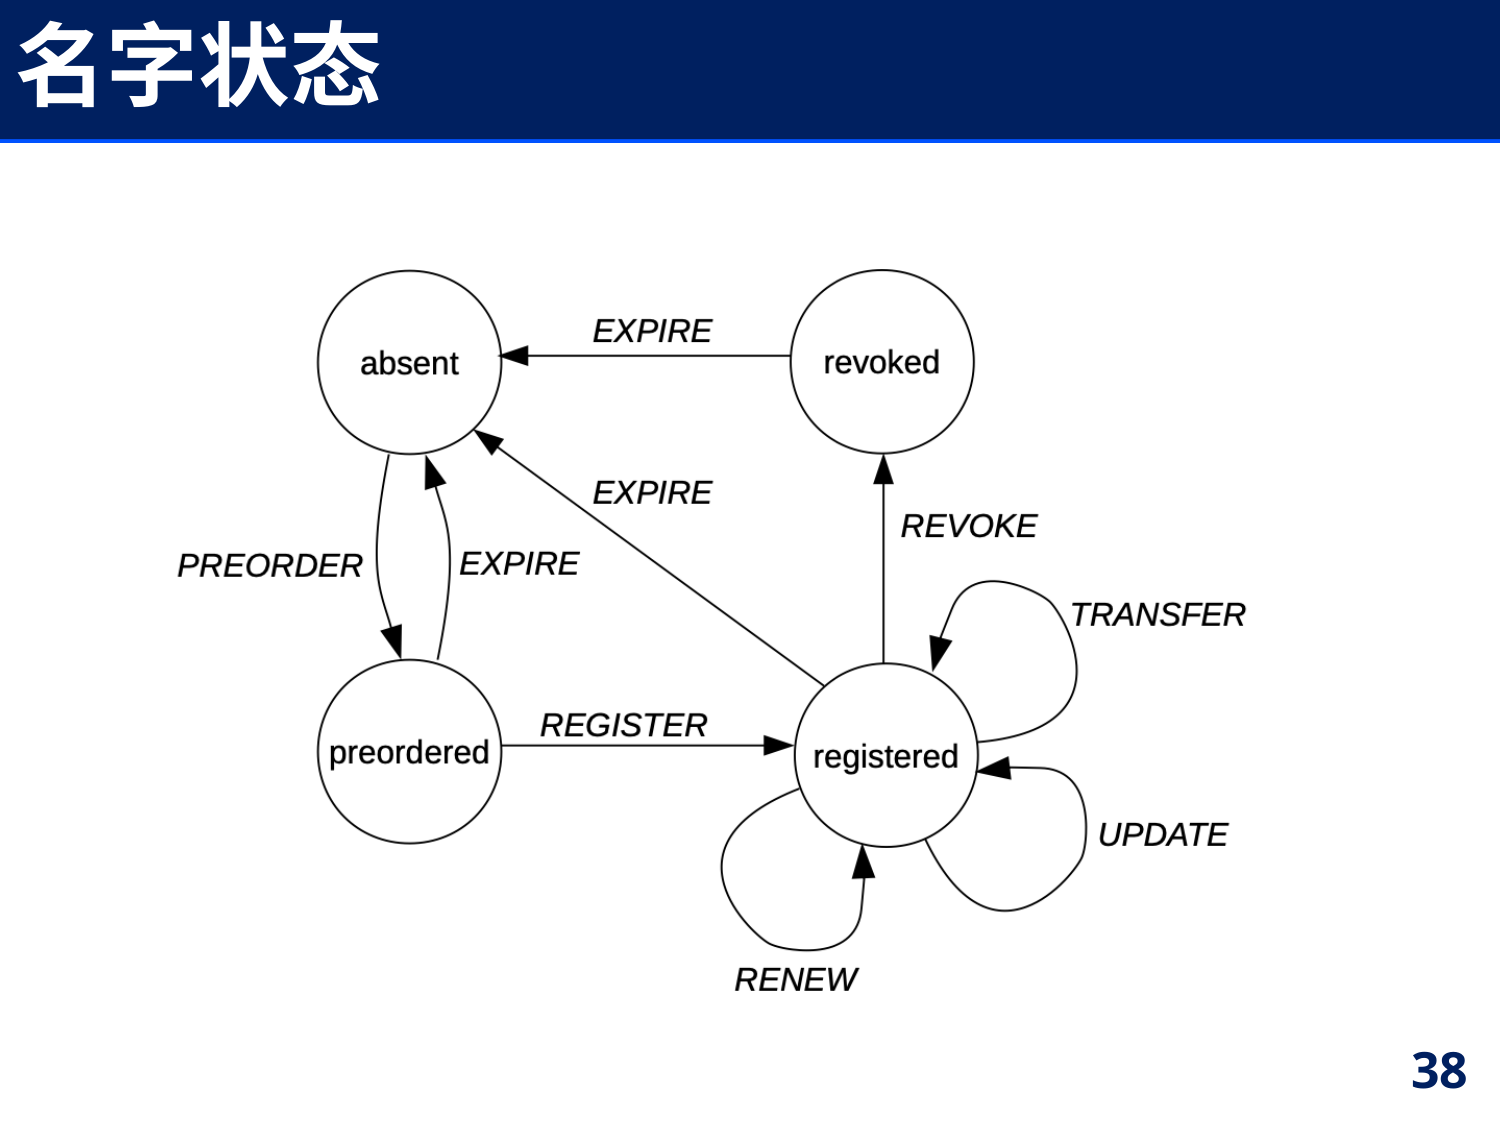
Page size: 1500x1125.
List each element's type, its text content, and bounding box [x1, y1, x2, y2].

slide_number 38 [1145, 1042, 1484, 1103]
title 名字状态 [0, 0, 1500, 140]
picture [137, 242, 1290, 1043]
